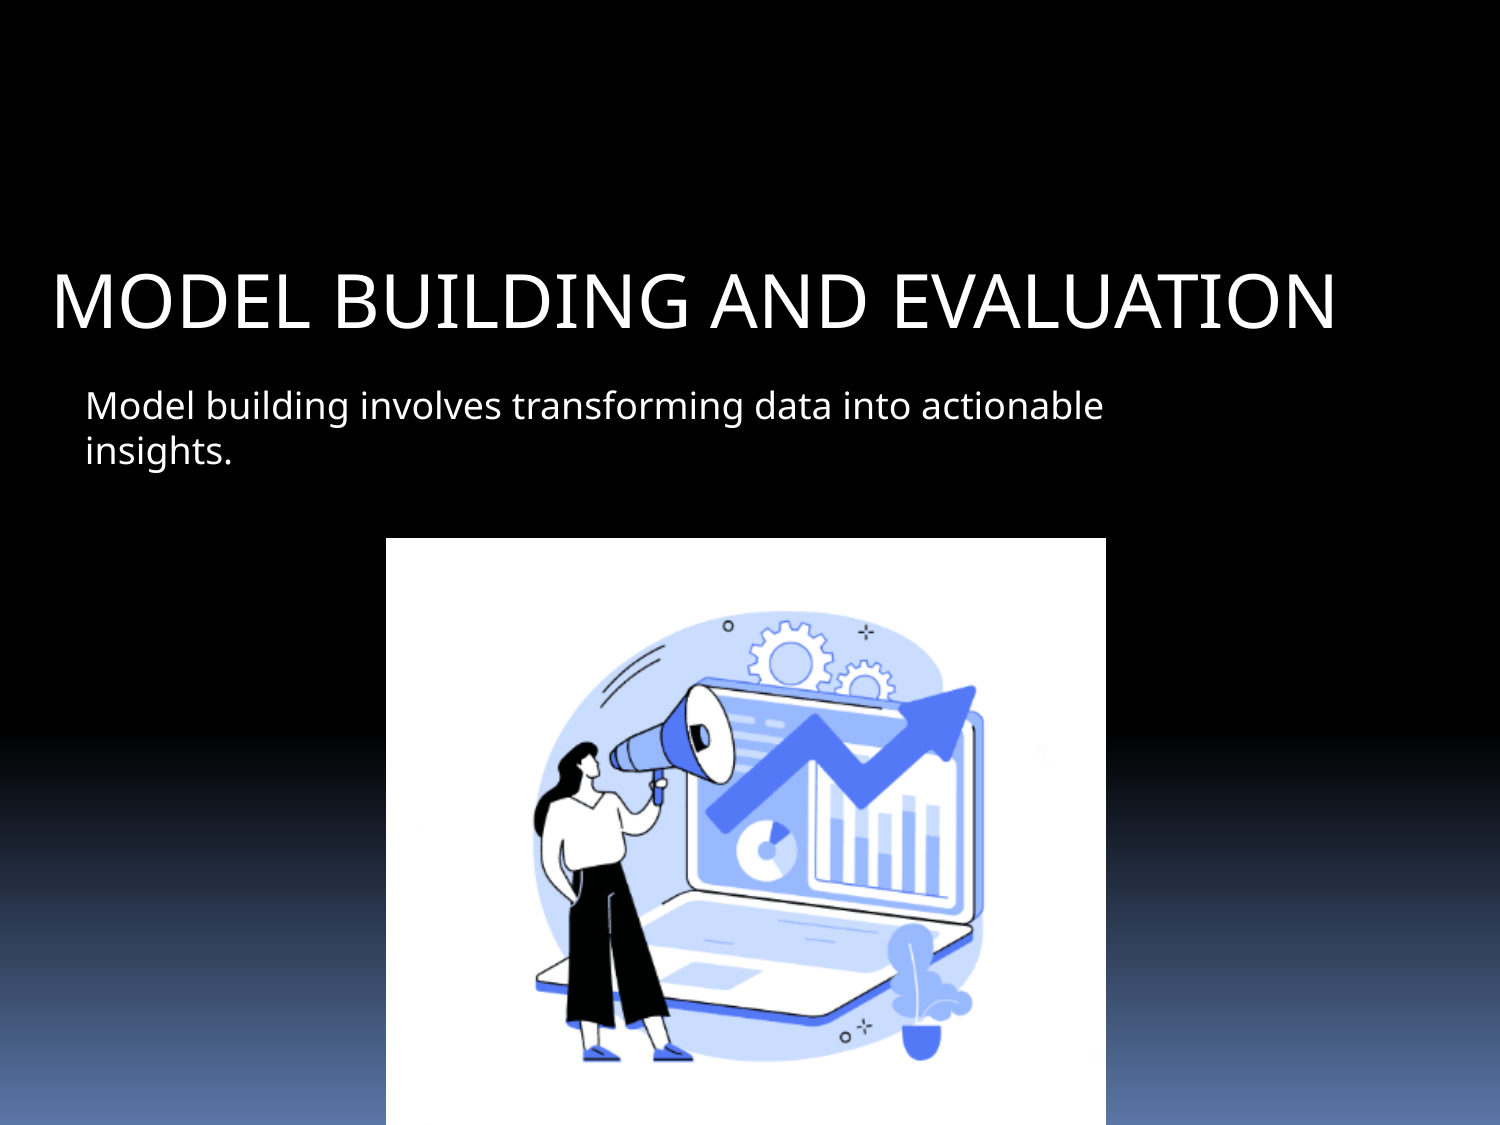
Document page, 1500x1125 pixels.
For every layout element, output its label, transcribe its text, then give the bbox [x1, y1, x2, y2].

picture [386, 538, 1106, 1125]
text_box Model building involves transforming data into actionable insights. [70, 374, 1139, 525]
text_box MODEL BUILDING AND EVALUATION [35, 246, 1500, 351]
